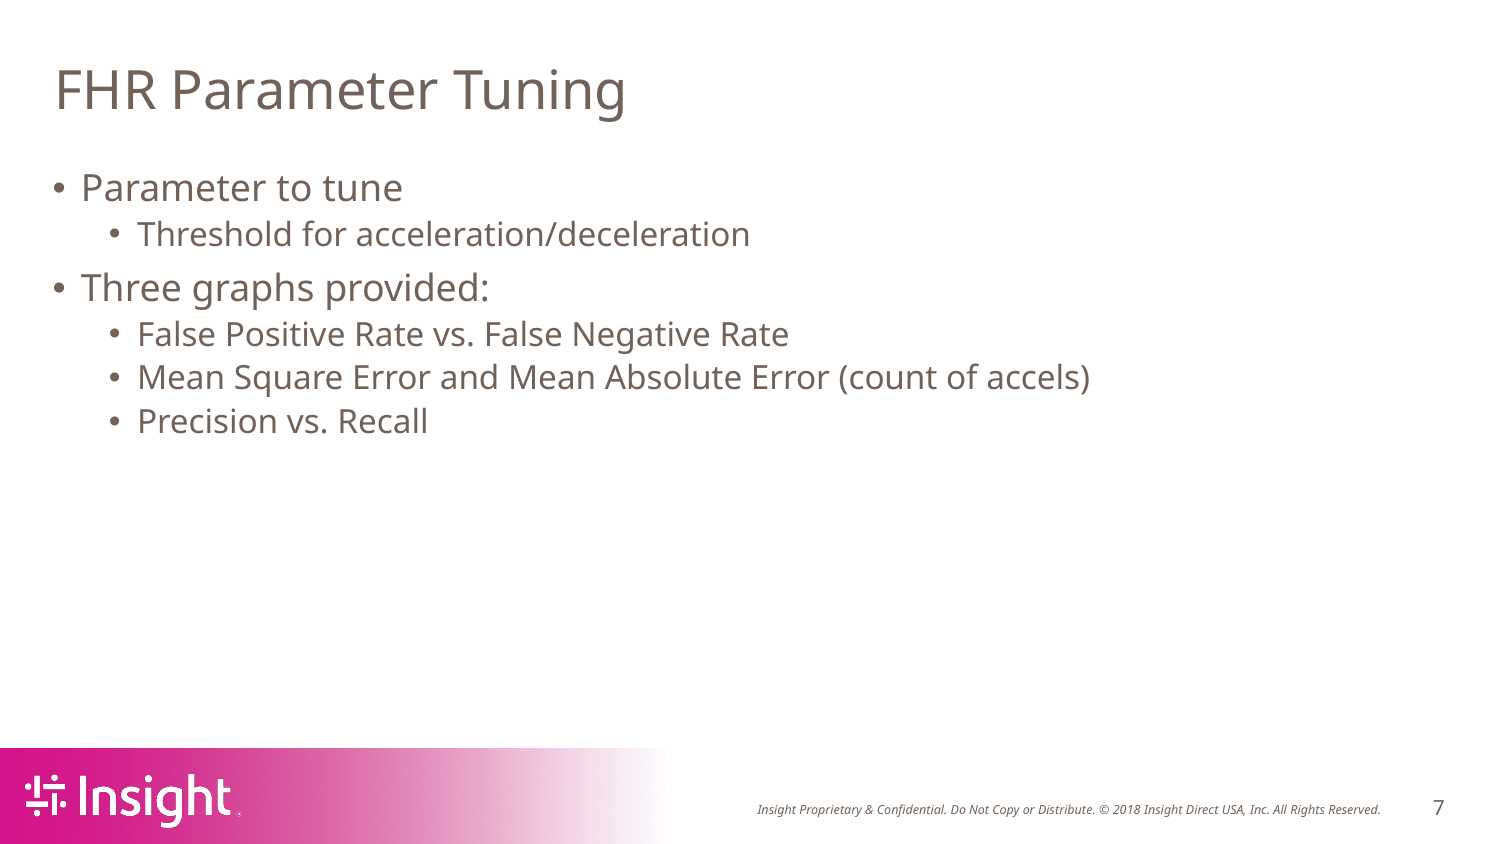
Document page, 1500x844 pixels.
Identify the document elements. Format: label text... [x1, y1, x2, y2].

title FHR Parameter Tuning [39, 36, 1470, 148]
list Parameter to tune Threshold for acceleration/deceleration Three graphs provided: False Positive Rate vs. False Negative Rate Mean Square Error and Mean Absolute Error (count of accels) Precision vs. Recall [37, 161, 1468, 644]
picture [0, 748, 999, 844]
